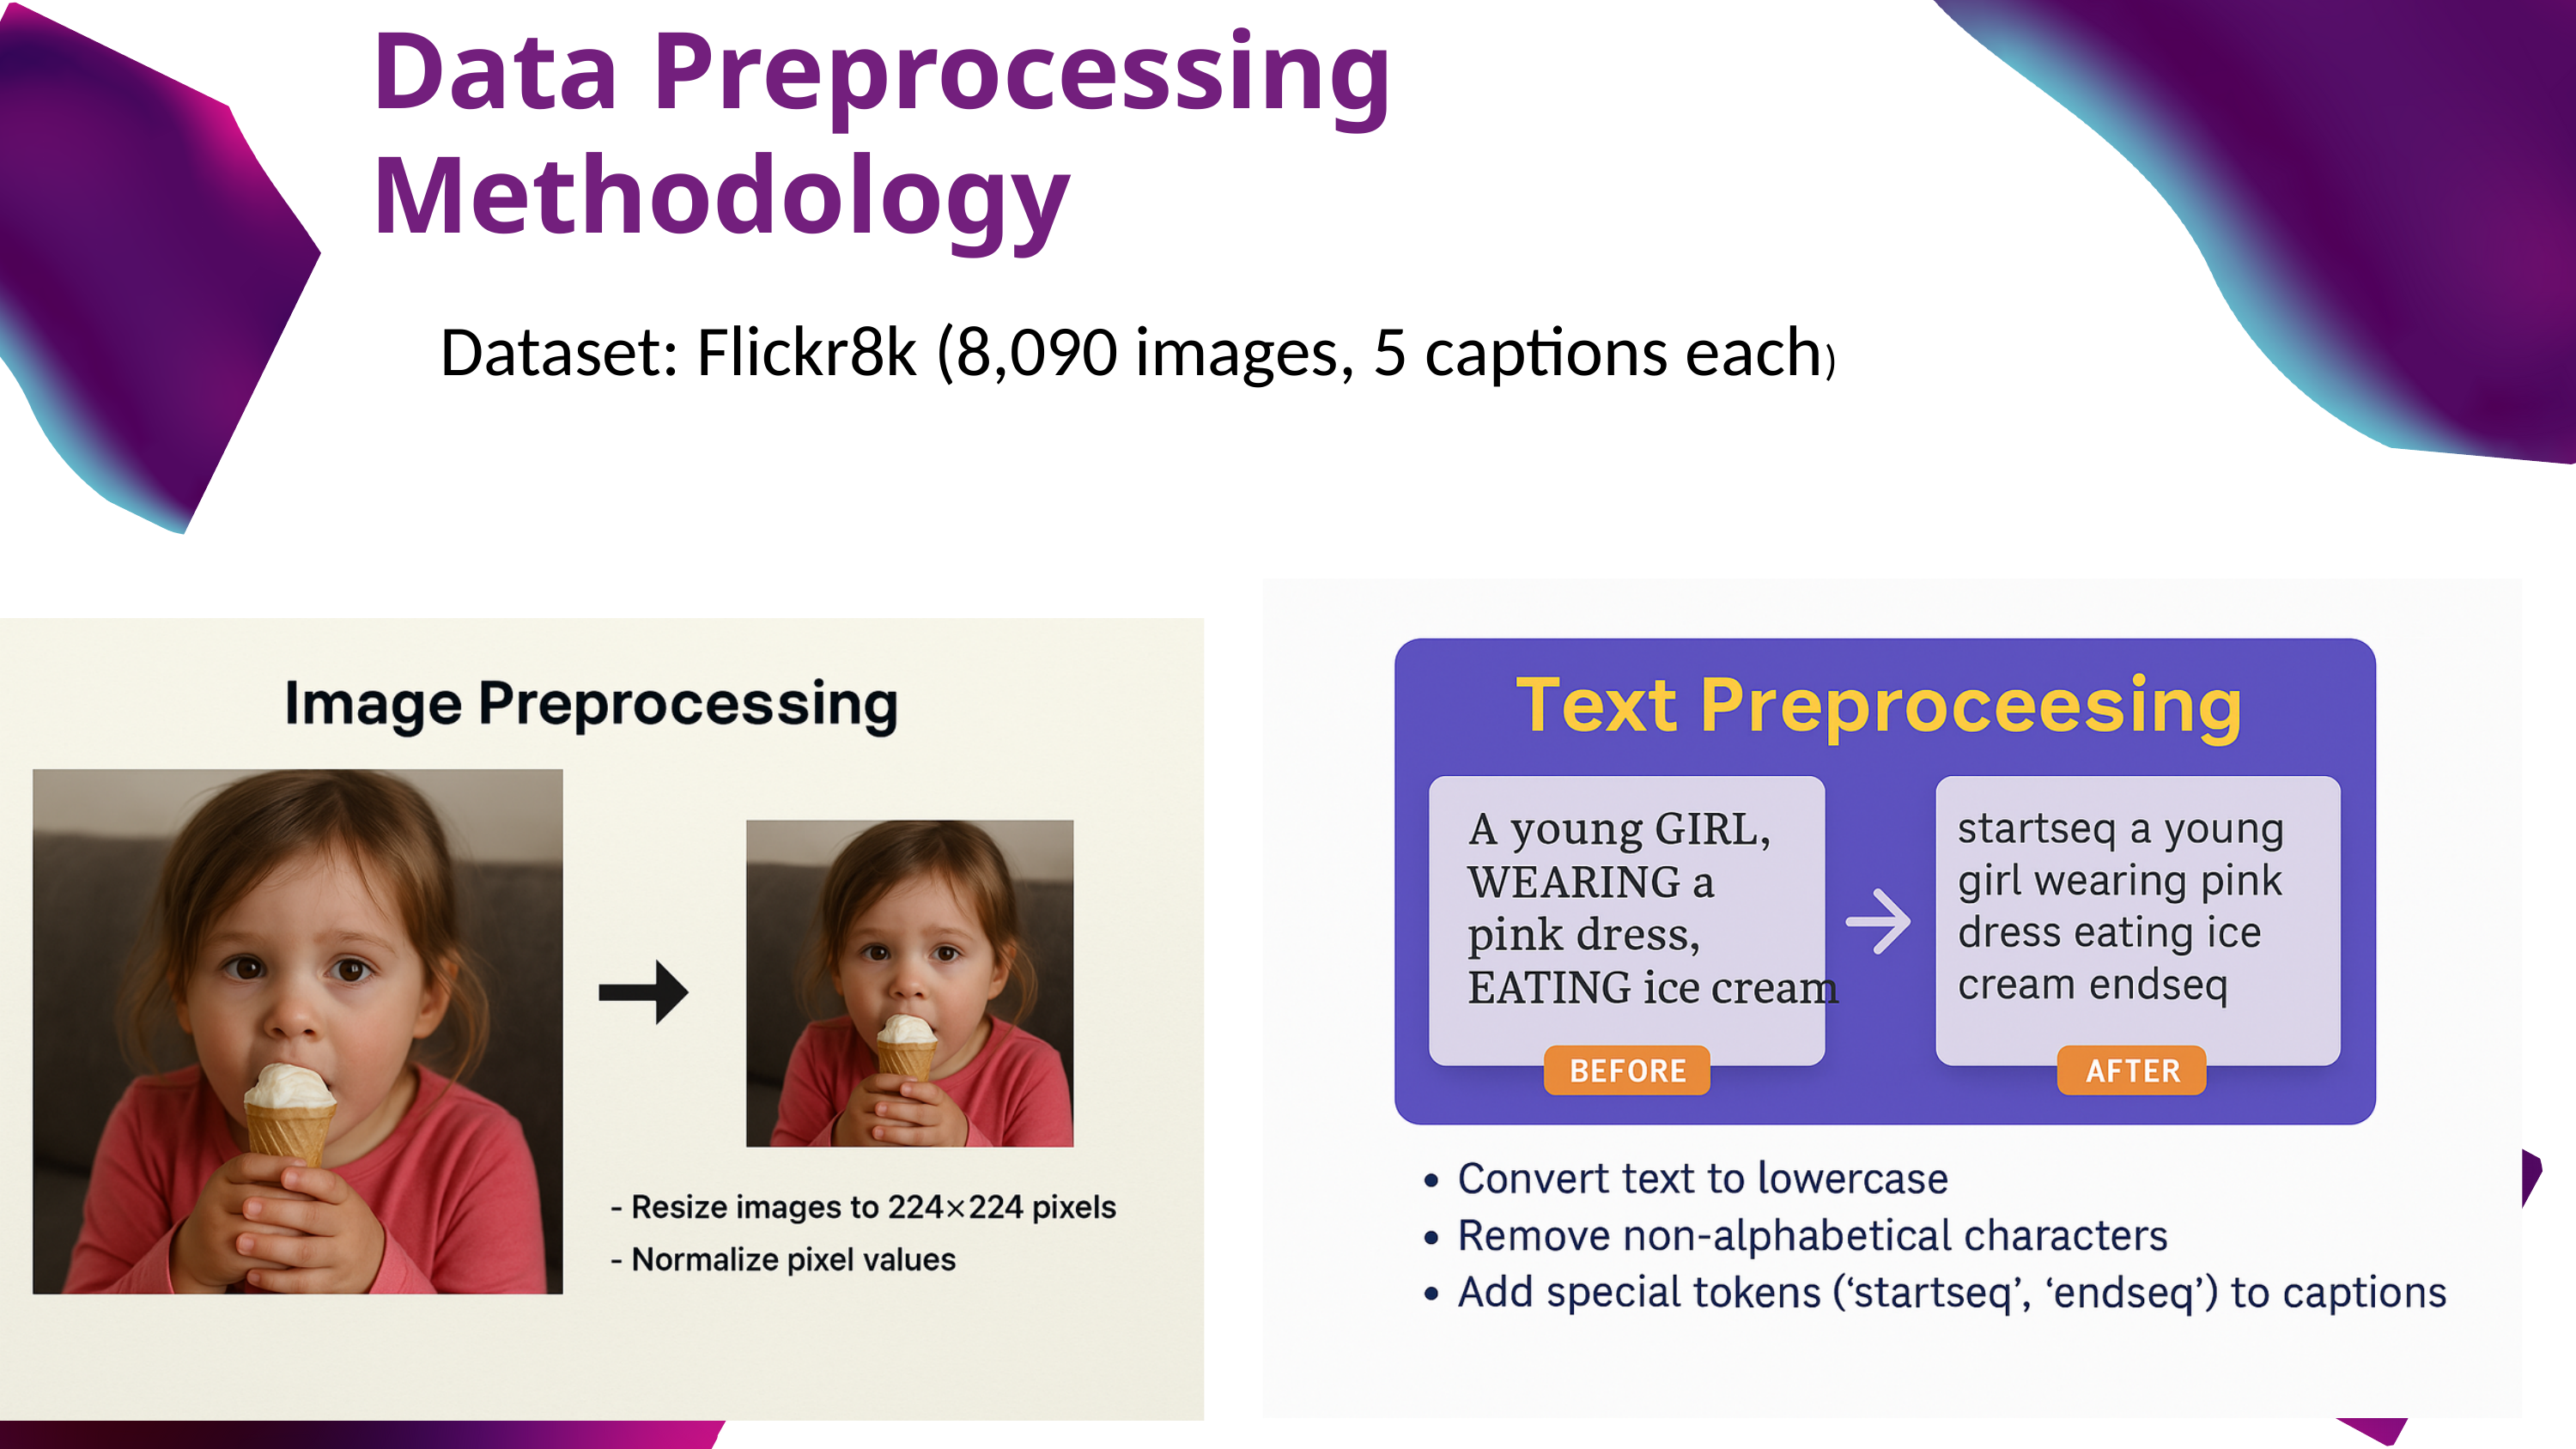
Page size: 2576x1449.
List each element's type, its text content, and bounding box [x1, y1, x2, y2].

text_box [1893, 0, 2576, 465]
text_box [0, 1421, 829, 1449]
text_box [2523, 1149, 2548, 1208]
text_box [1262, 579, 2523, 1418]
text_box Data Preprocessing Methodology [369, 4, 2056, 255]
text_box [0, 618, 1205, 1421]
text_box Dataset: Flickr8k (8,090 images, 5 captions each) [440, 303, 2008, 390]
text_box [0, 0, 361, 537]
text_box [2335, 1418, 2409, 1449]
